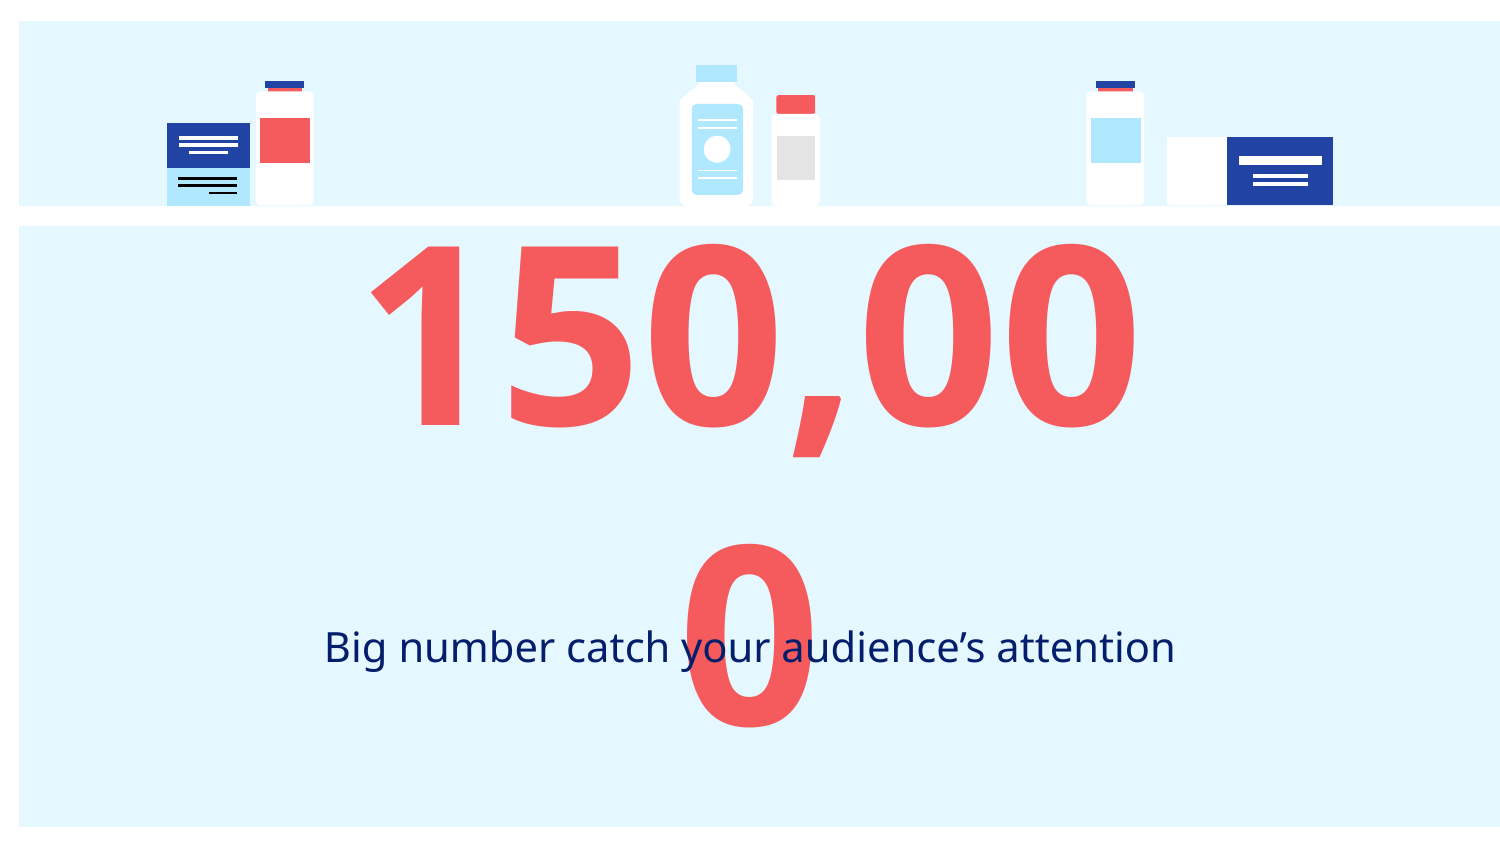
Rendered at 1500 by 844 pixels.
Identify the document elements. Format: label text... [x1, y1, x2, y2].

title 150,000 [274, 356, 1226, 595]
list Big number catch your audience’s attention [291, 600, 1209, 693]
